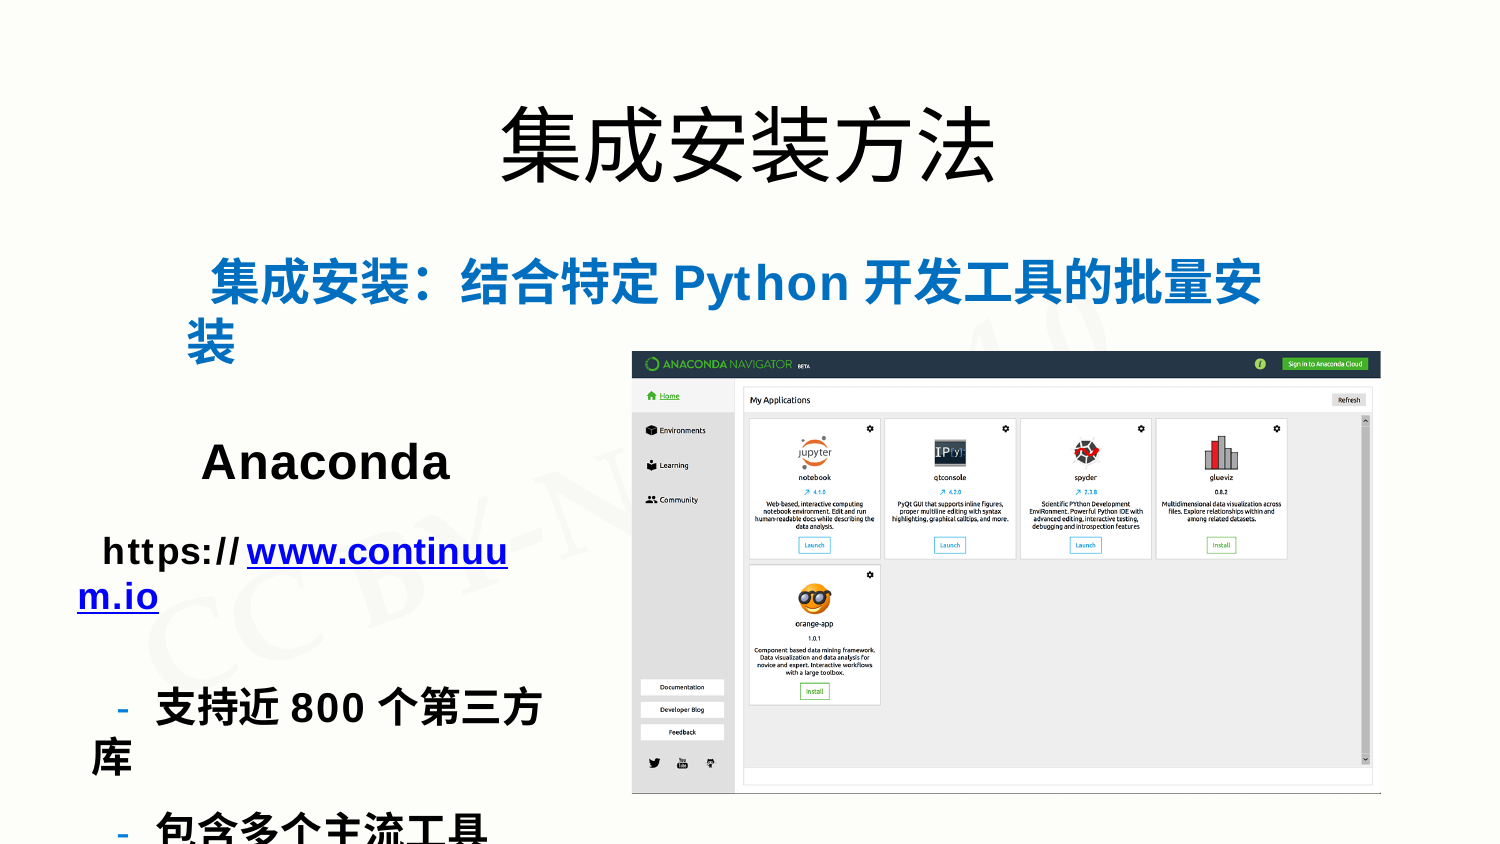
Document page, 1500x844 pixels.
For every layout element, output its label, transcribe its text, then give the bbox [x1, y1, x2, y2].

text_box 集成安装：结合特定Python开发工具的批量安装 Anaconda https://www.continuum.io - 支持近800个第三方库 - 包含多个主流工具 - 适合数据计算领域开发 [75, 250, 1293, 844]
text_box [1293, 351, 1381, 794]
title 集成安装方法 [315, 93, 1185, 235]
